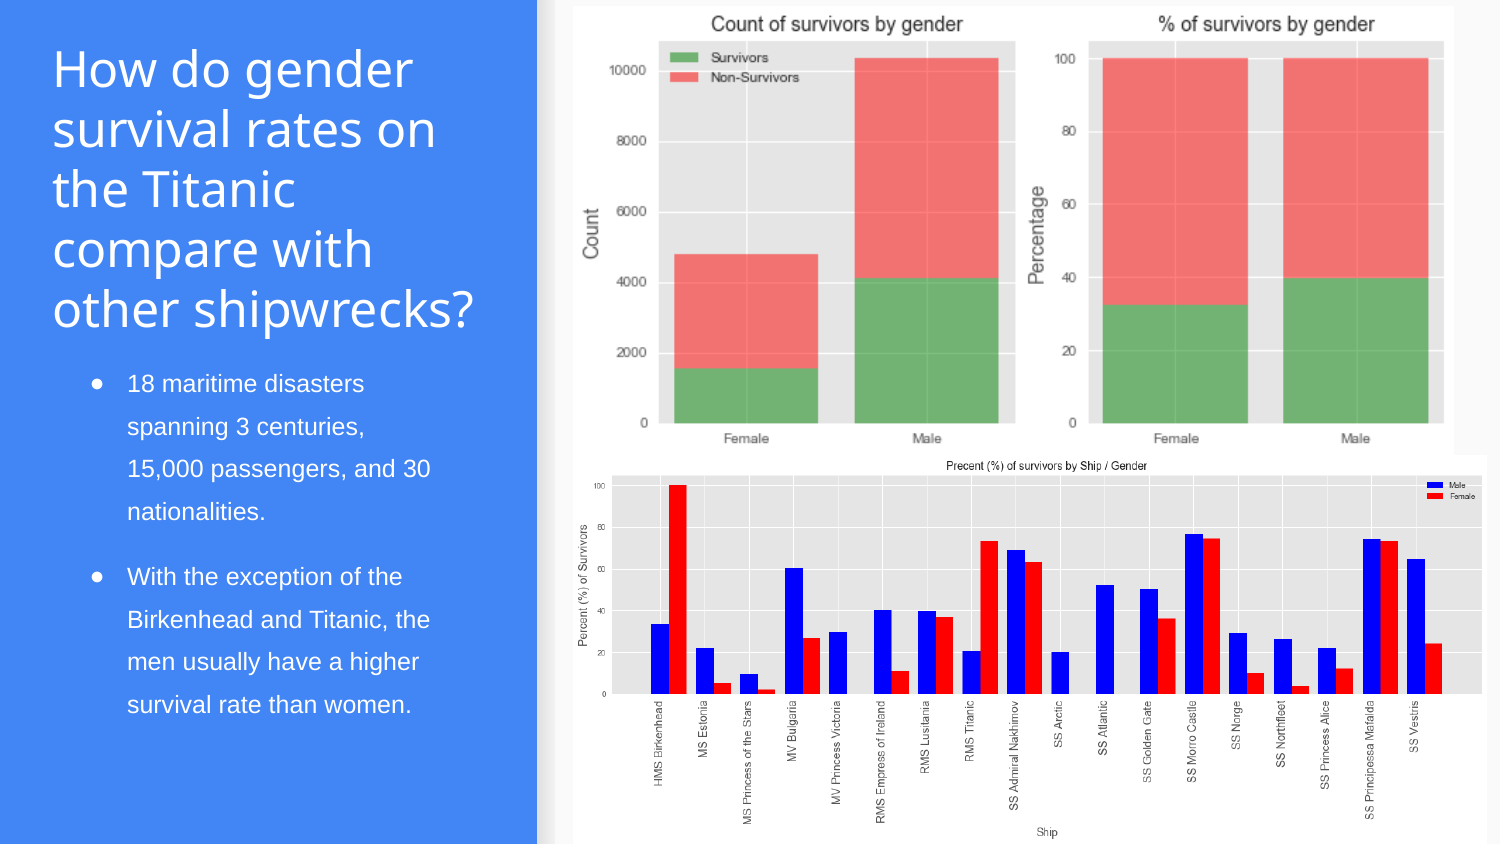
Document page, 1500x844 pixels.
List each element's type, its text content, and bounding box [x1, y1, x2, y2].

list 18 maritime disasters spanning 3 centuries, 15,000 passengers, and 30 nationalities. With the exception of the Birkenhead and Titanic, the men usually have a higher survival rate than women. [37, 340, 498, 844]
title How do gender survival rates on the Titanic compare with other shipwrecks? [37, 178, 498, 340]
picture [572, 5, 1487, 844]
